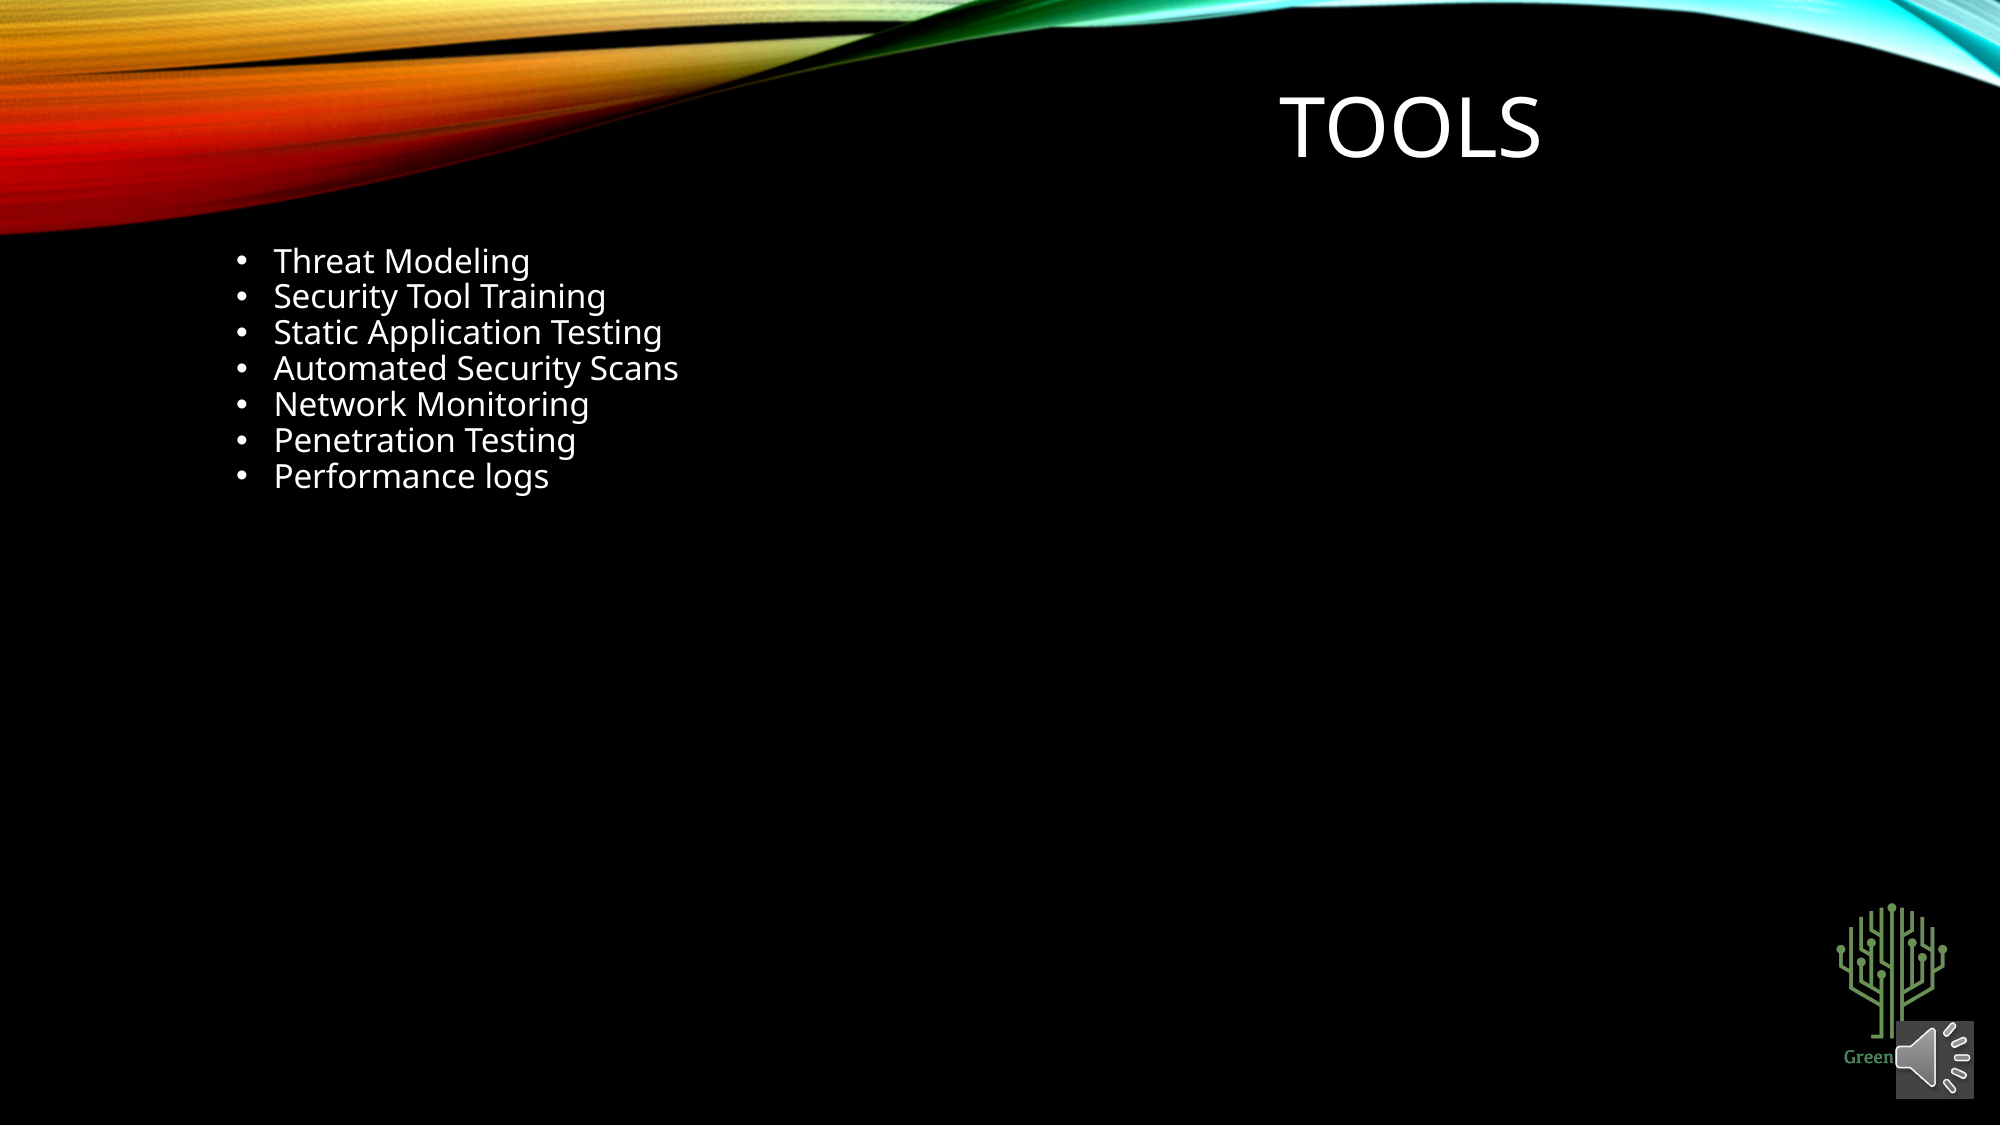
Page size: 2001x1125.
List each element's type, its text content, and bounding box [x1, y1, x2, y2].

picture [1817, 892, 1976, 1101]
picture [0, 0, 2000, 237]
title TOOLS [146, 24, 1559, 237]
list Threat Modeling Security Tool Training Static Application Testing Automated Security Scans Network Monitoring Penetration Testing Performance logs [146, 237, 1922, 623]
